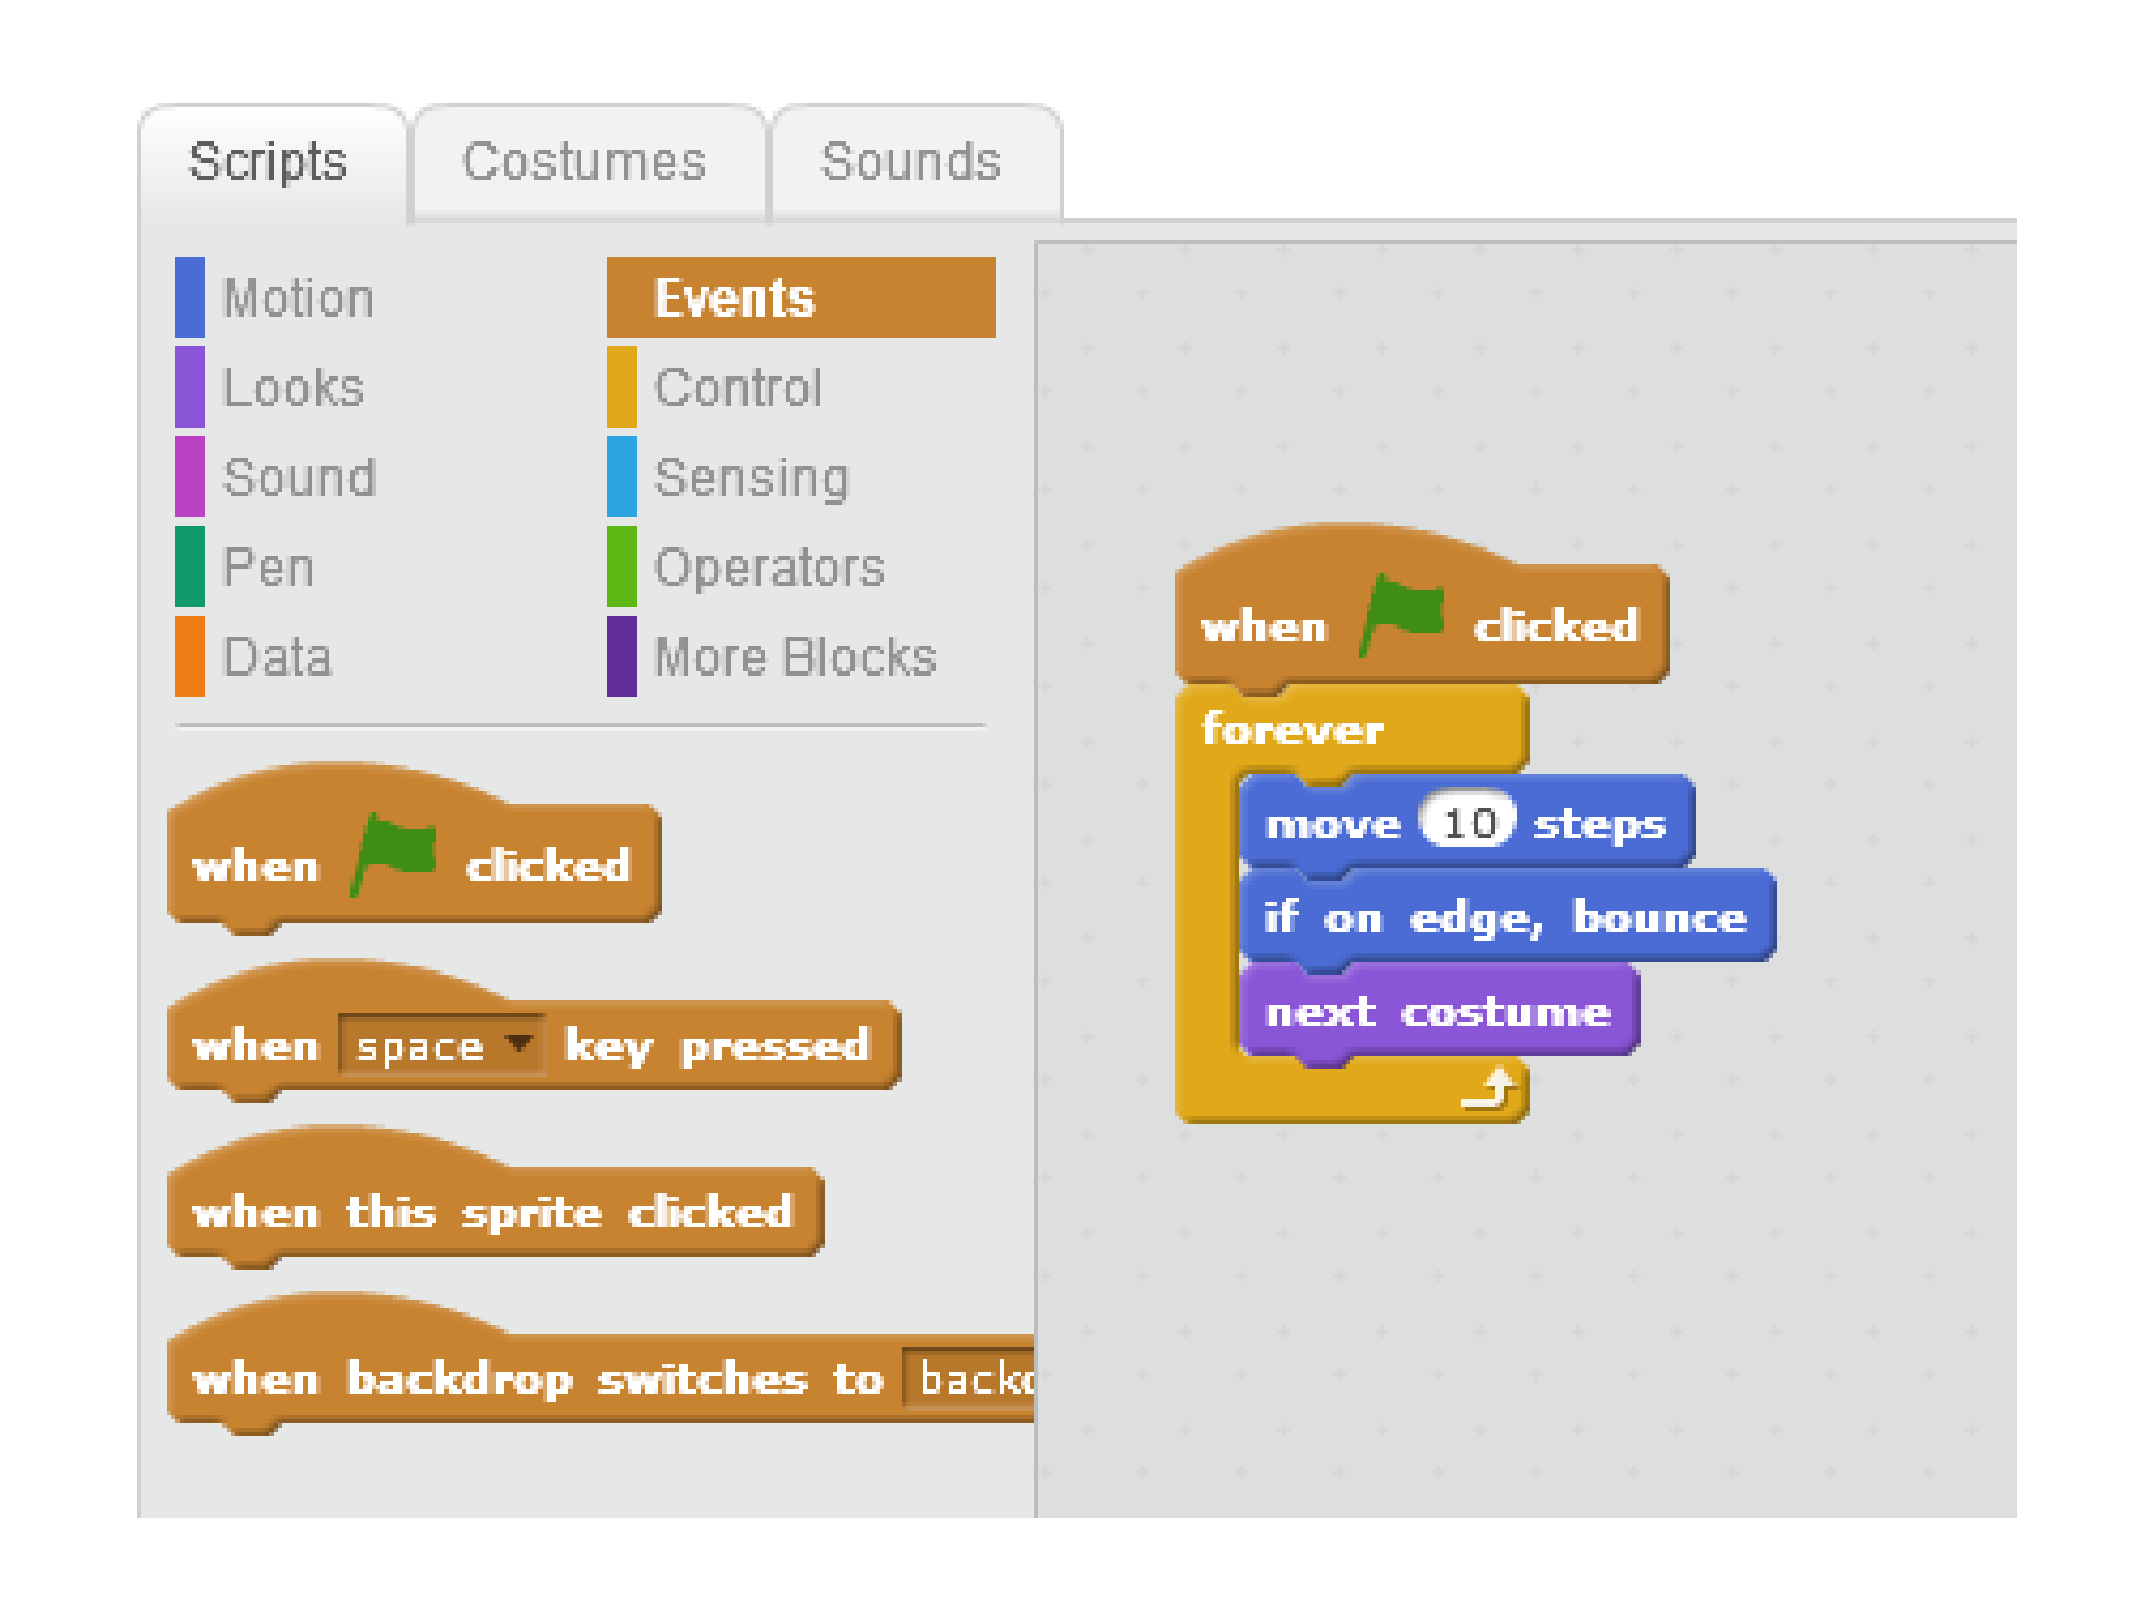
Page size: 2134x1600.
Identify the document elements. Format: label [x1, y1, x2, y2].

picture [116, 82, 2017, 1518]
